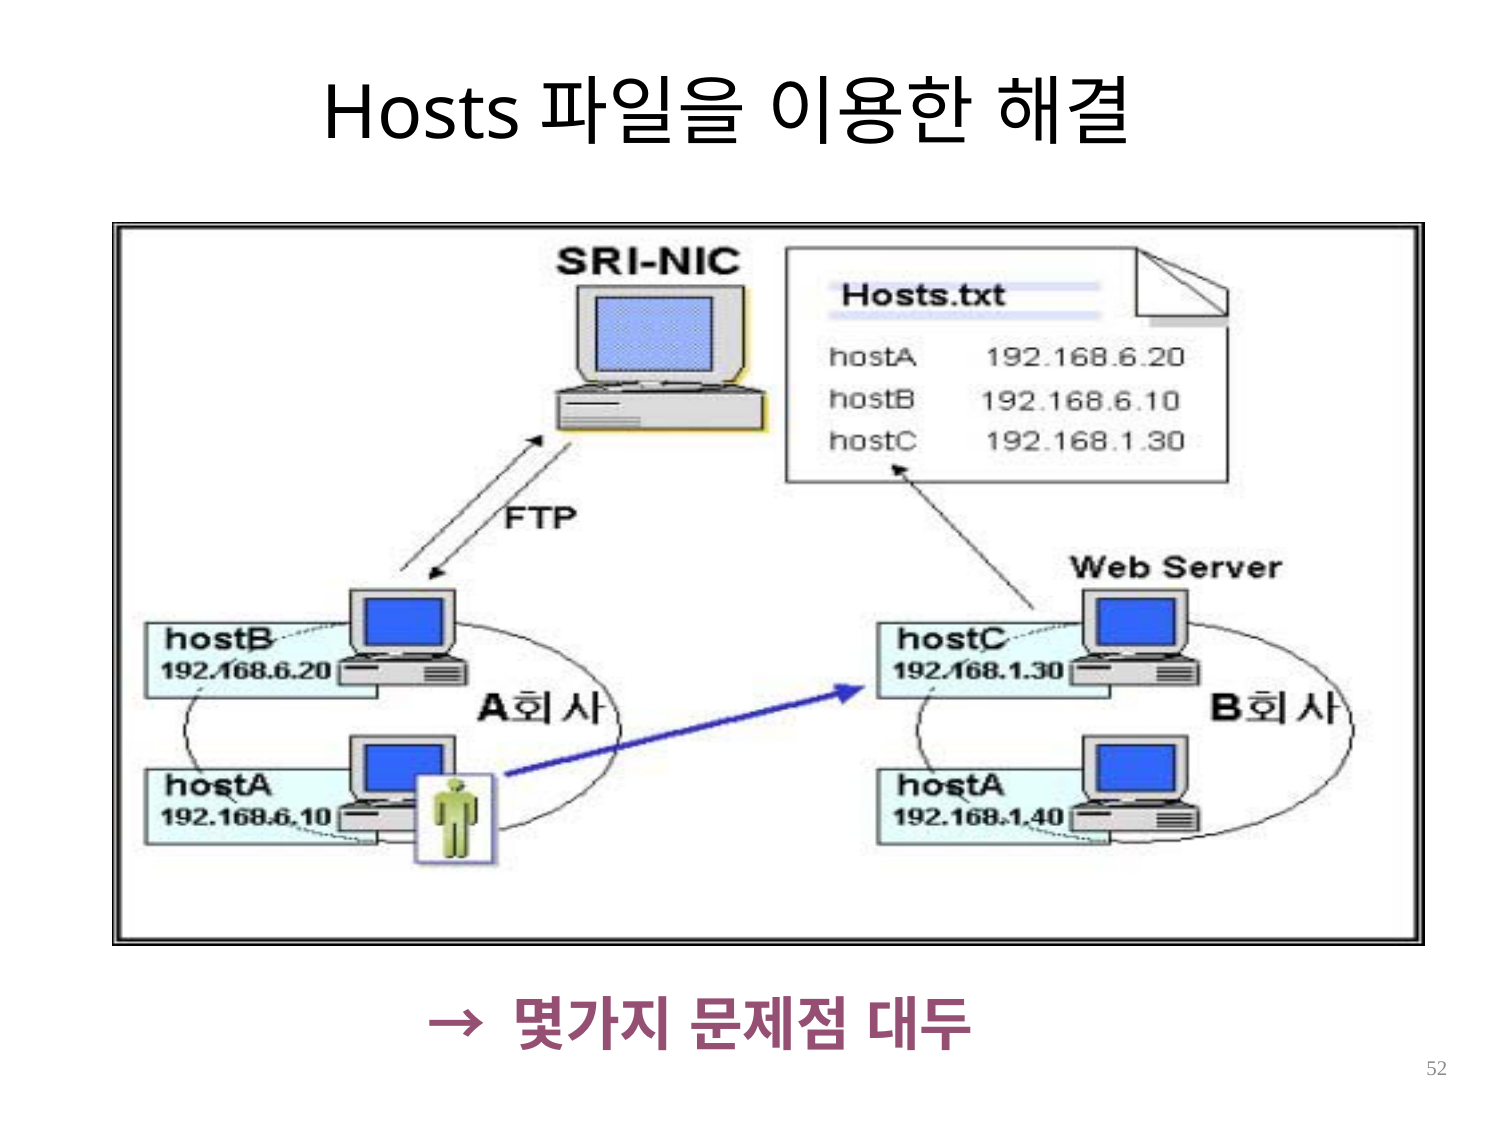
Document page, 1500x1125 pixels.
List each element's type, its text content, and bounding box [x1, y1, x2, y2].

slide_number 52 [1124, 1067, 1463, 1097]
text_box → 몇가지 문제점 대두 [412, 979, 1463, 1067]
picture [112, 222, 1425, 946]
title Hosts파일을 이용한 해결 [80, 5, 1375, 223]
